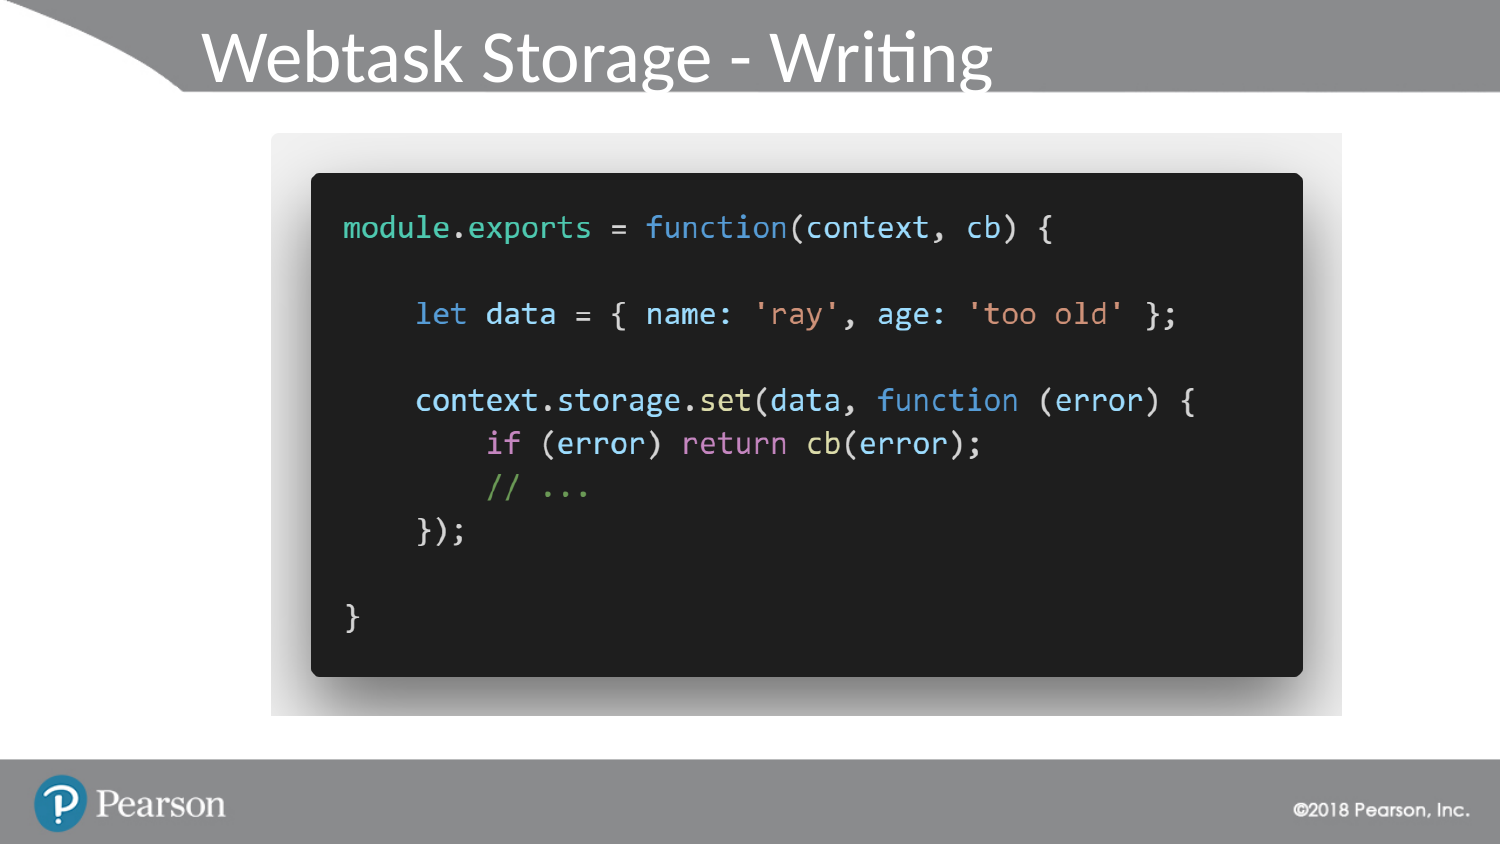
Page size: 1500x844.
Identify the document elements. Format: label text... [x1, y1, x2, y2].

title Webtask Storage - Writing [186, 0, 1425, 92]
picture [0, 0, 1500, 844]
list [270, 133, 1343, 716]
